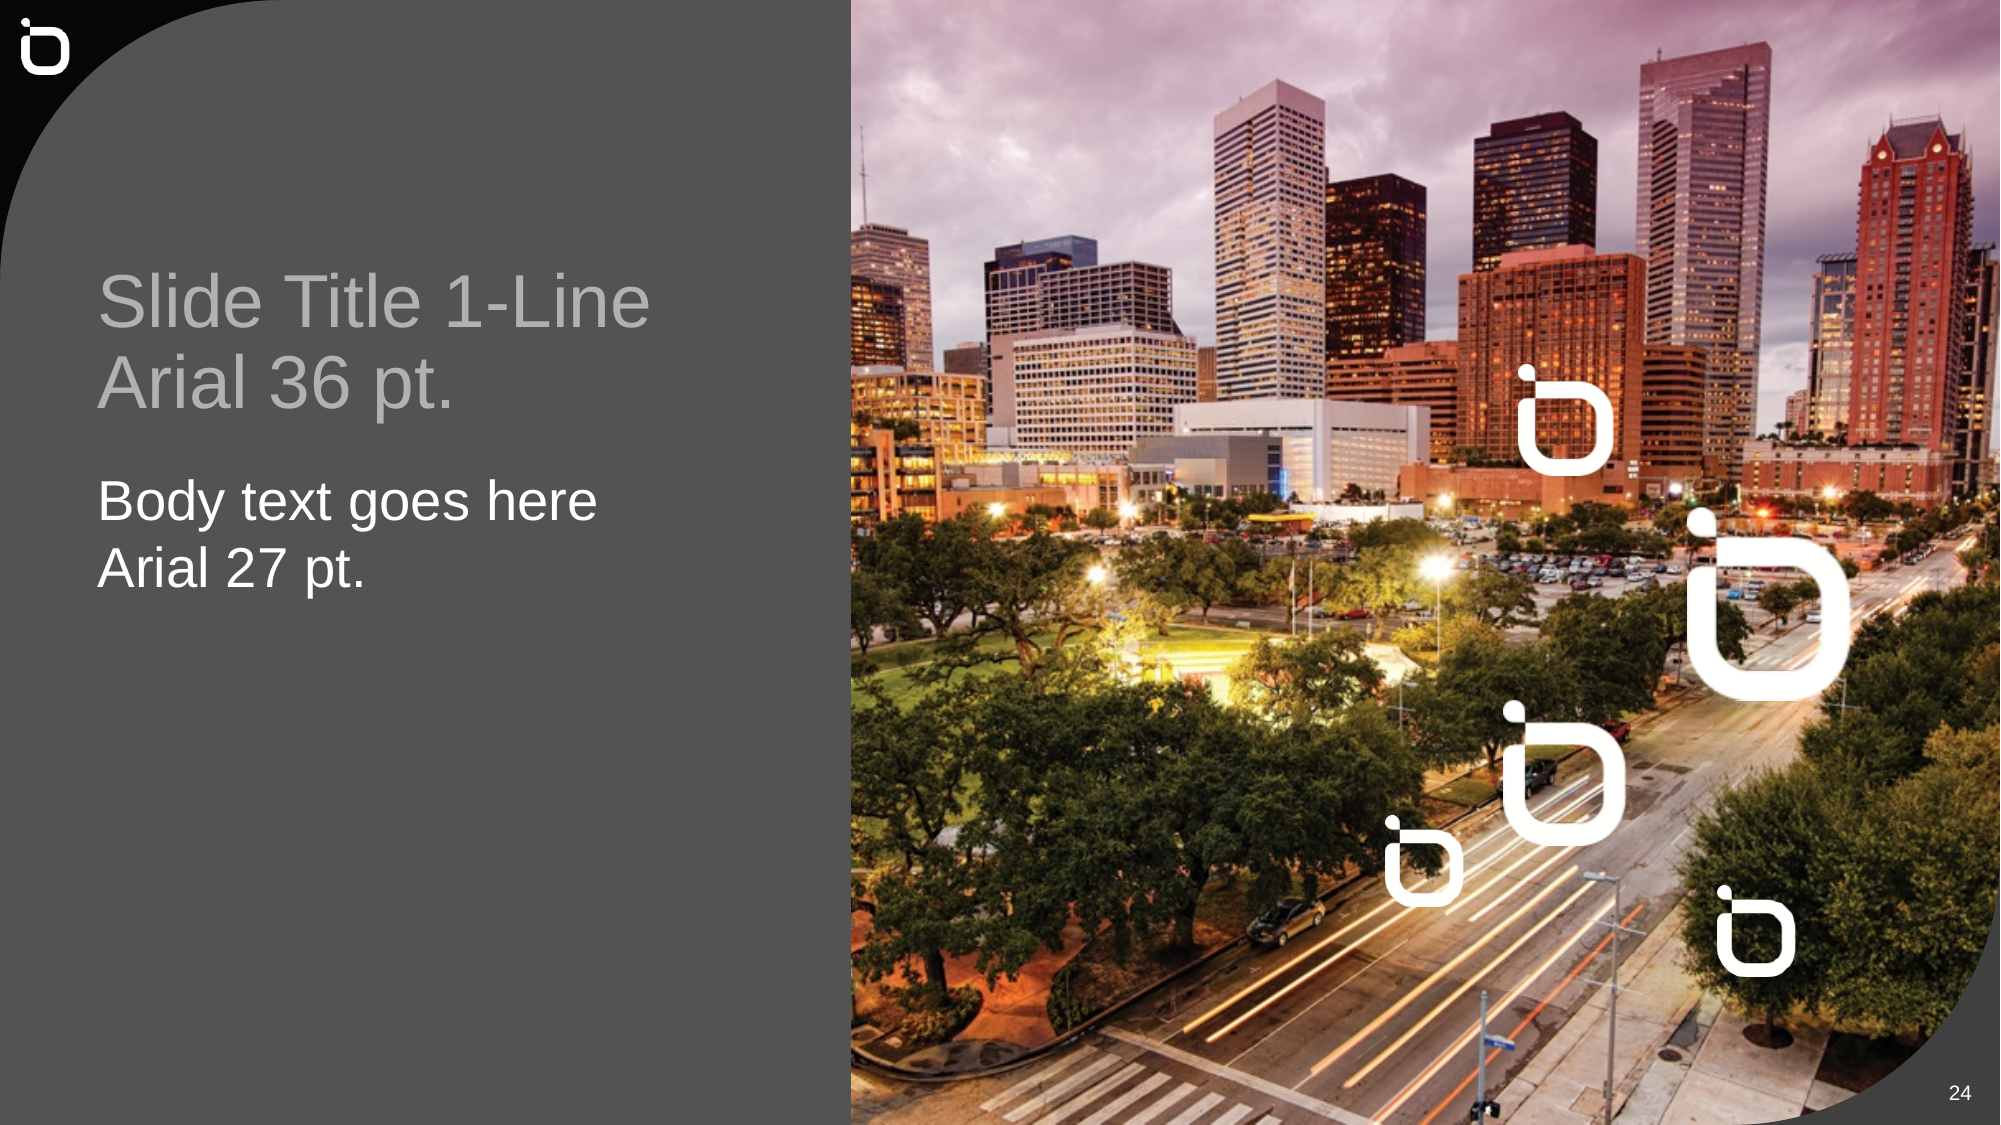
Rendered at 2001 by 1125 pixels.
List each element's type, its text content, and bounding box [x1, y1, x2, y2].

picture [851, 0, 2000, 1125]
picture [21, 17, 74, 75]
list Body text goes here Arial 27 pt. [97, 464, 753, 933]
title Slide Title 1-Line Arial 36 pt. [97, 263, 753, 411]
